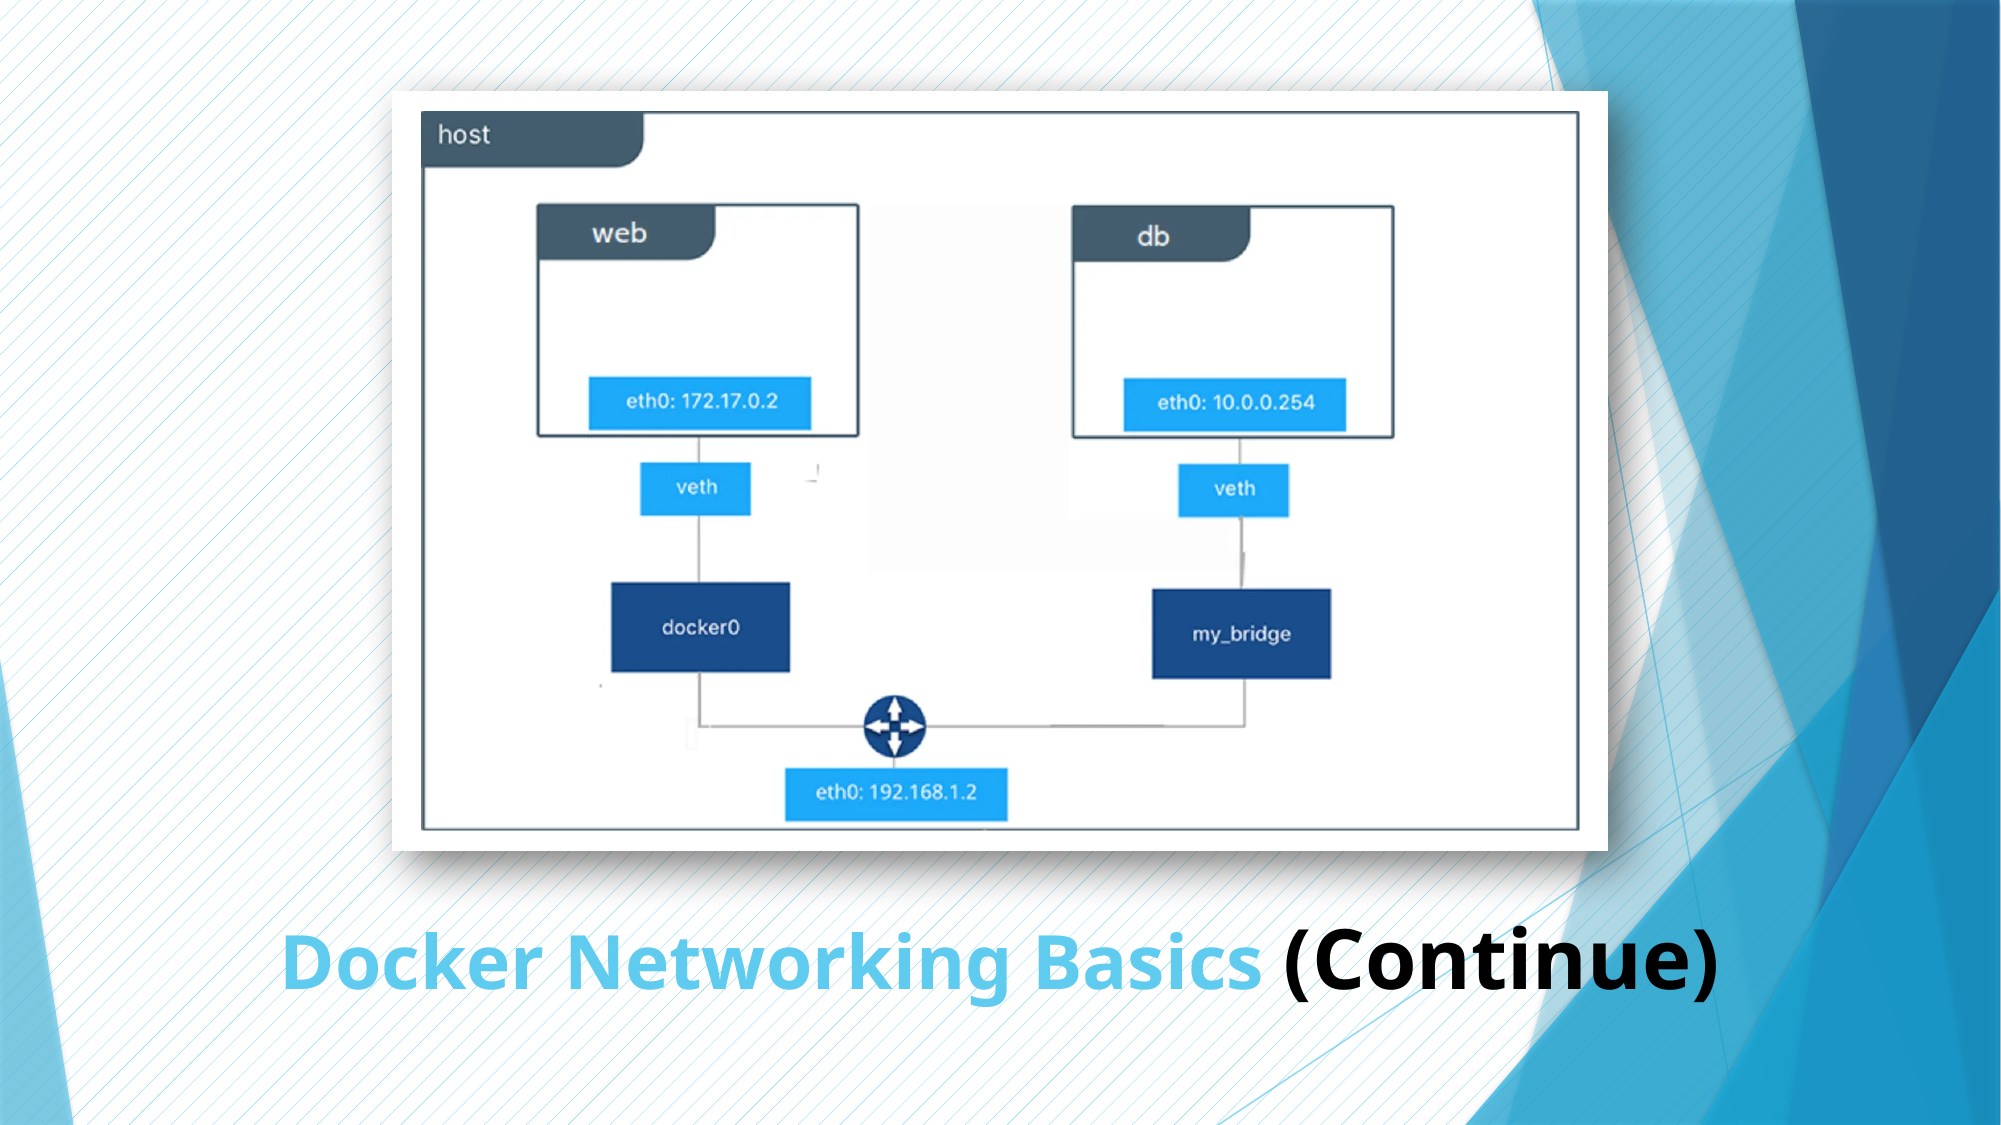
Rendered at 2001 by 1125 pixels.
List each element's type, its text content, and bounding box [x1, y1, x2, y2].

title Docker Networking Basics (Continue) [137, 878, 1863, 1034]
picture [391, 90, 1608, 852]
